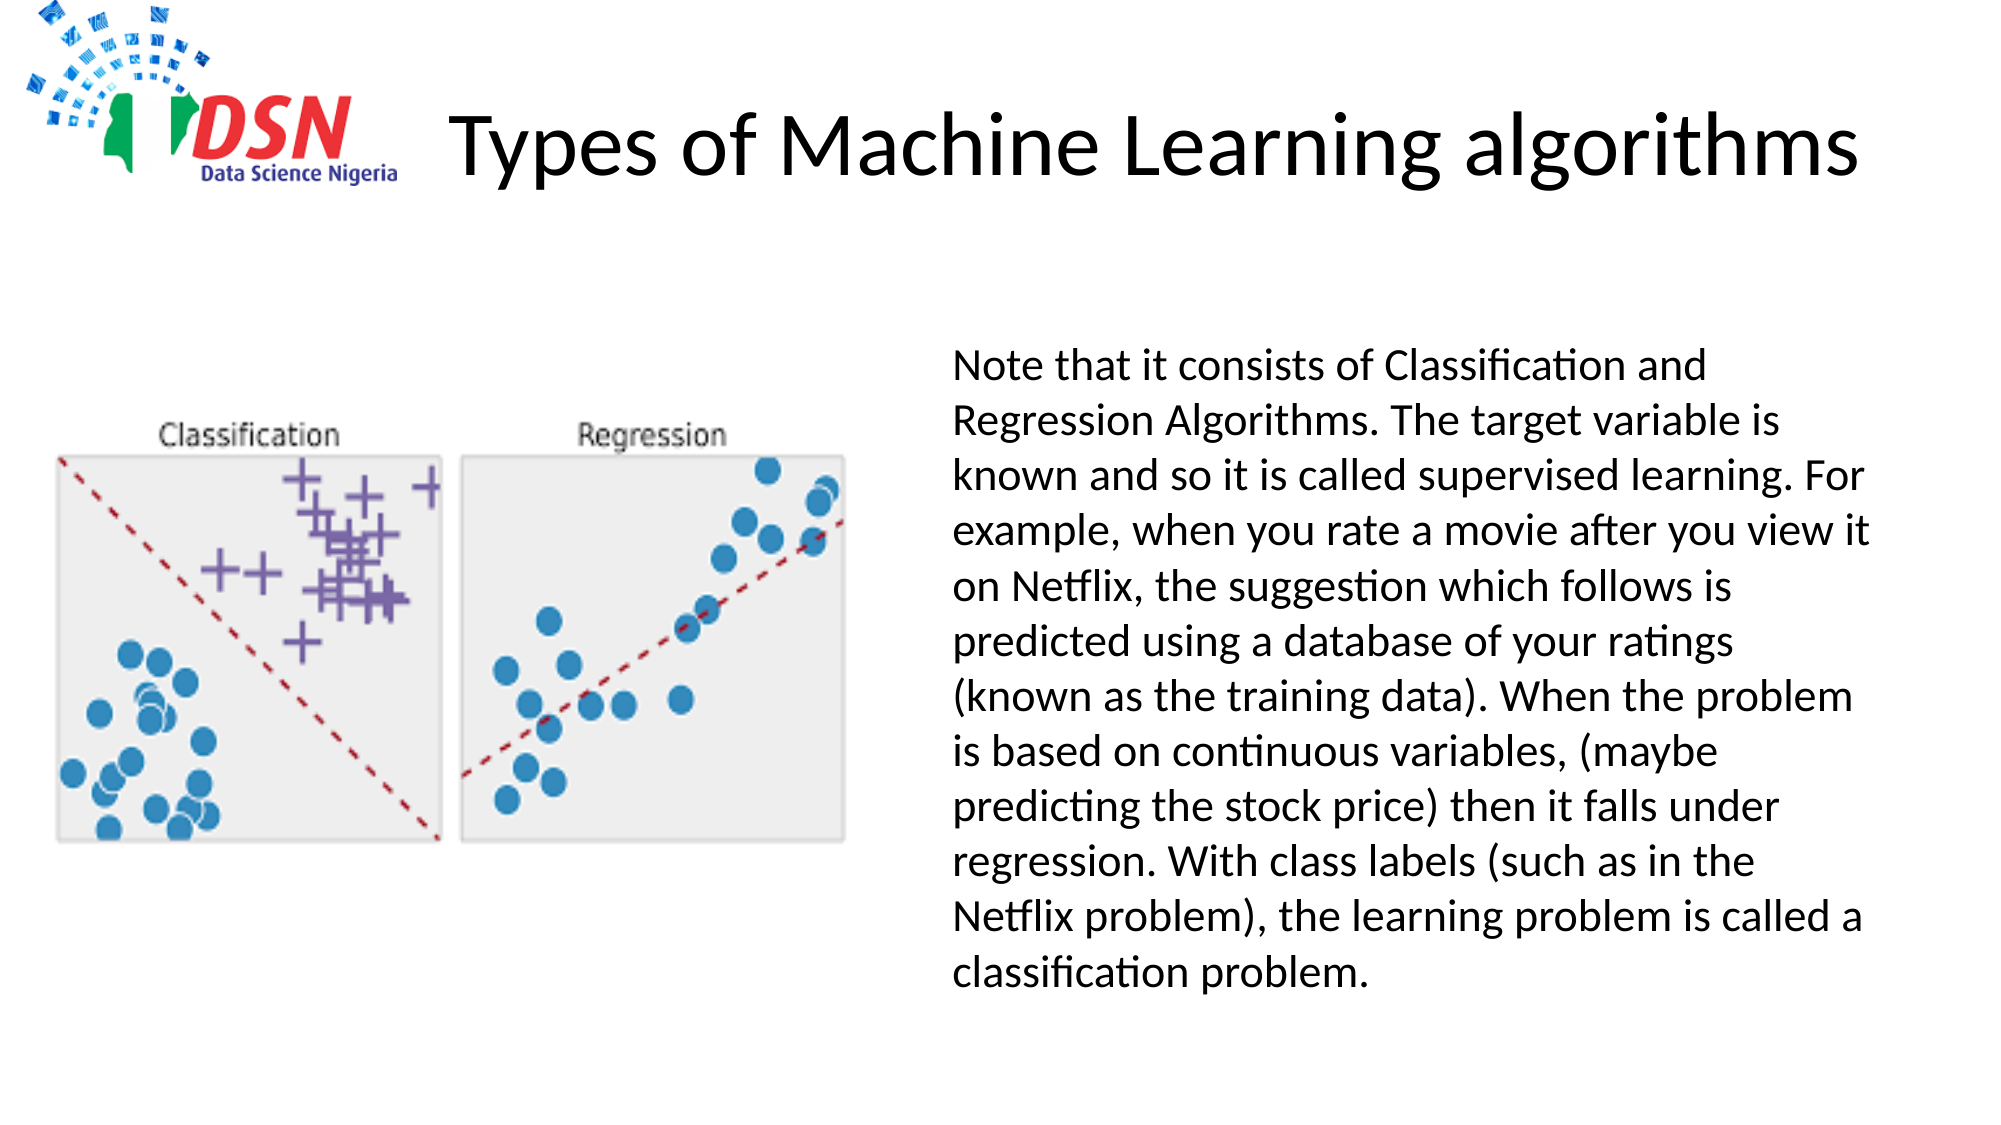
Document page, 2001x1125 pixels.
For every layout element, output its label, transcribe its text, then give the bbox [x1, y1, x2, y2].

picture [37, 399, 866, 865]
picture [26, 0, 397, 186]
list Note that it consists of Classification and Regression Algorithms. The target variable is known and so it is called supervised learning. For example, when you rate a movie after you view it on Netflix, the suggestion which follows is predicted using a database of your ratings (known as the training data). When the problem is based on continuous variables, (maybe predicting the stock price) then it falls under regression. With class labels (such as in the Netflix problem), the learning problem is called a classification problem. [887, 262, 1900, 1005]
title Types of Machine Learning algorithms [431, 45, 1900, 233]
